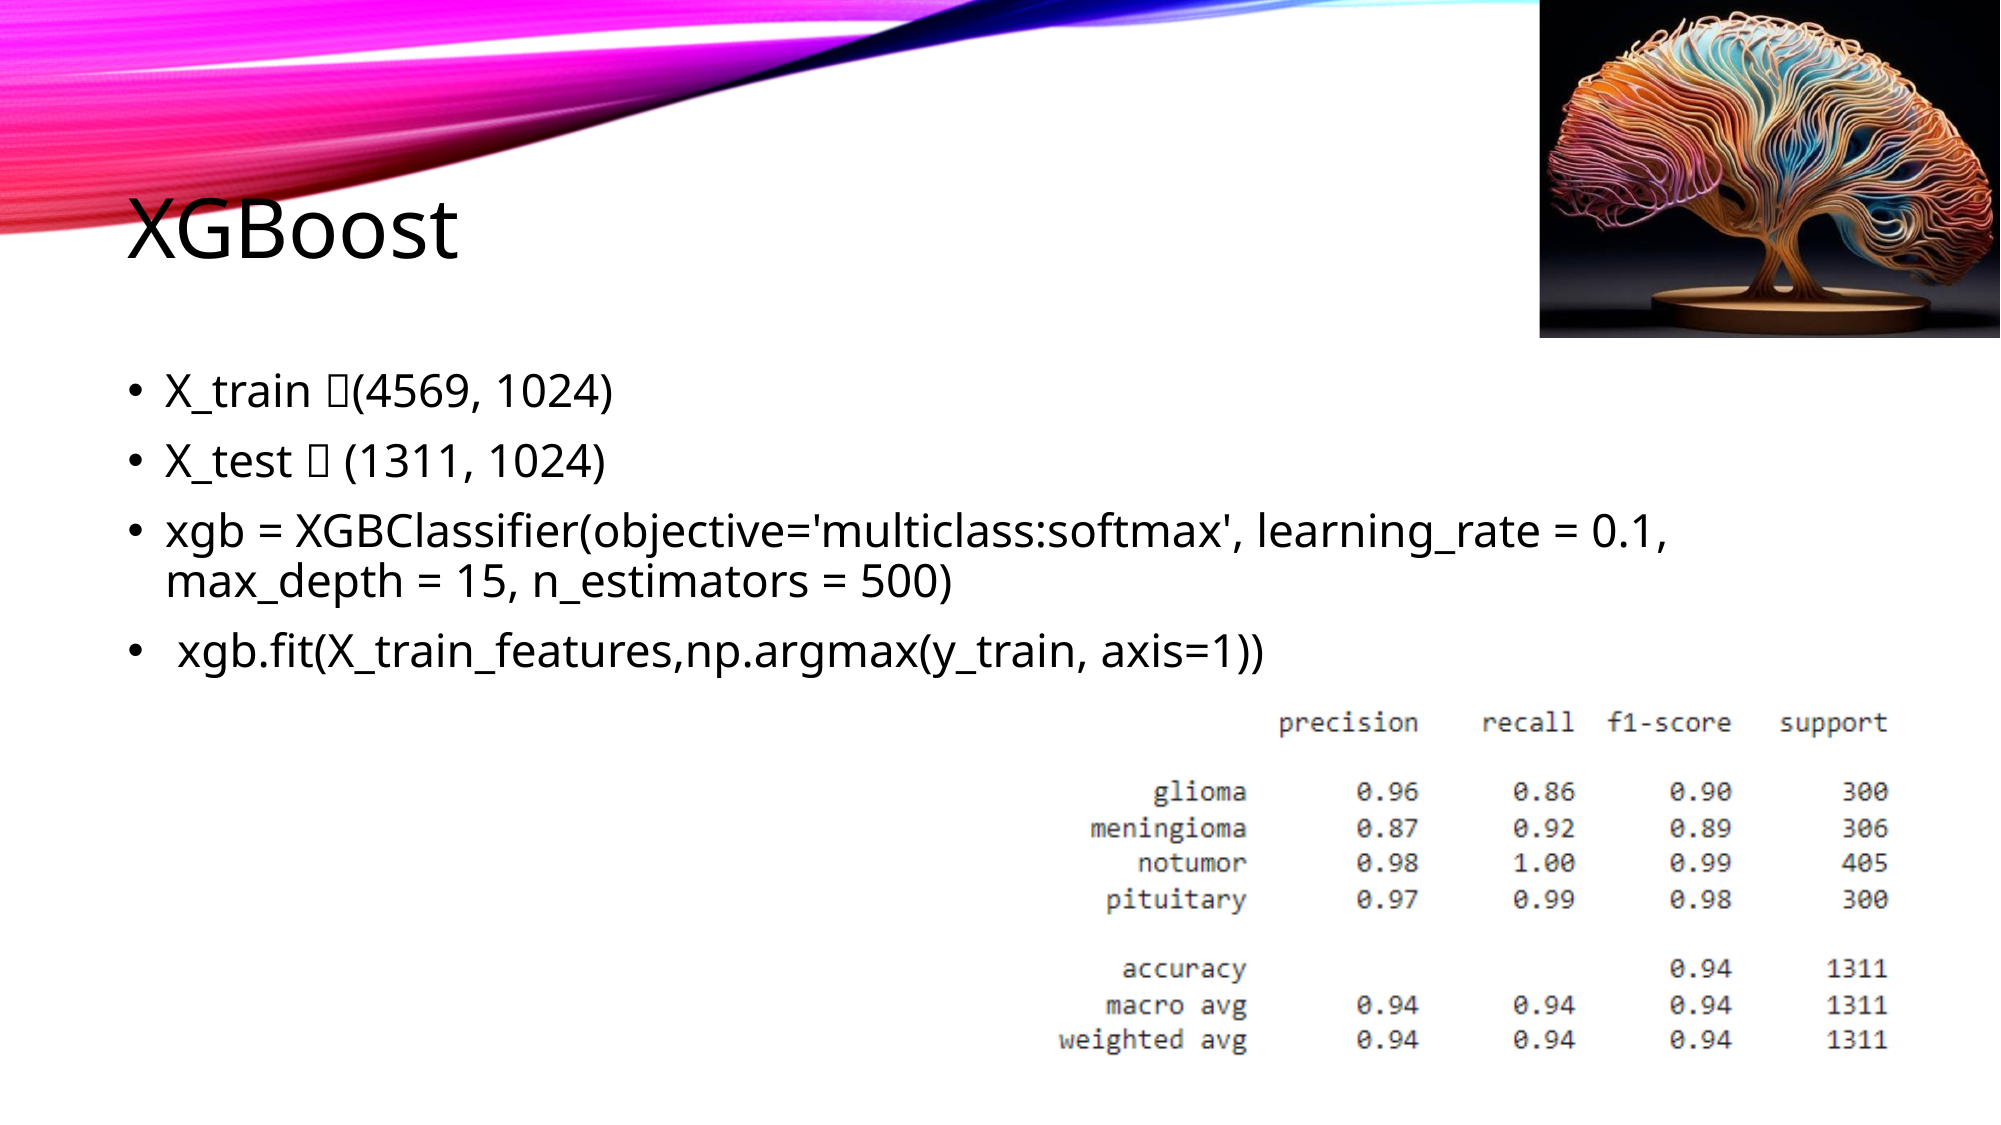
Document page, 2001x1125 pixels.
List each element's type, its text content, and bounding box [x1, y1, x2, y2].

picture [0, 0, 2000, 338]
title XGBoost [112, 125, 1525, 338]
list X_train (4569, 1024) X_test  (1311, 1024) xgb = XGBClassifier(objective='multiclass:softmax', learning_rate = 0.1, max_depth = 15, n_estimators = 500) xgb.fit(X_train_features,np.argmax(y_train, axis=1)) [112, 360, 1888, 1021]
picture [1035, 700, 1935, 1074]
